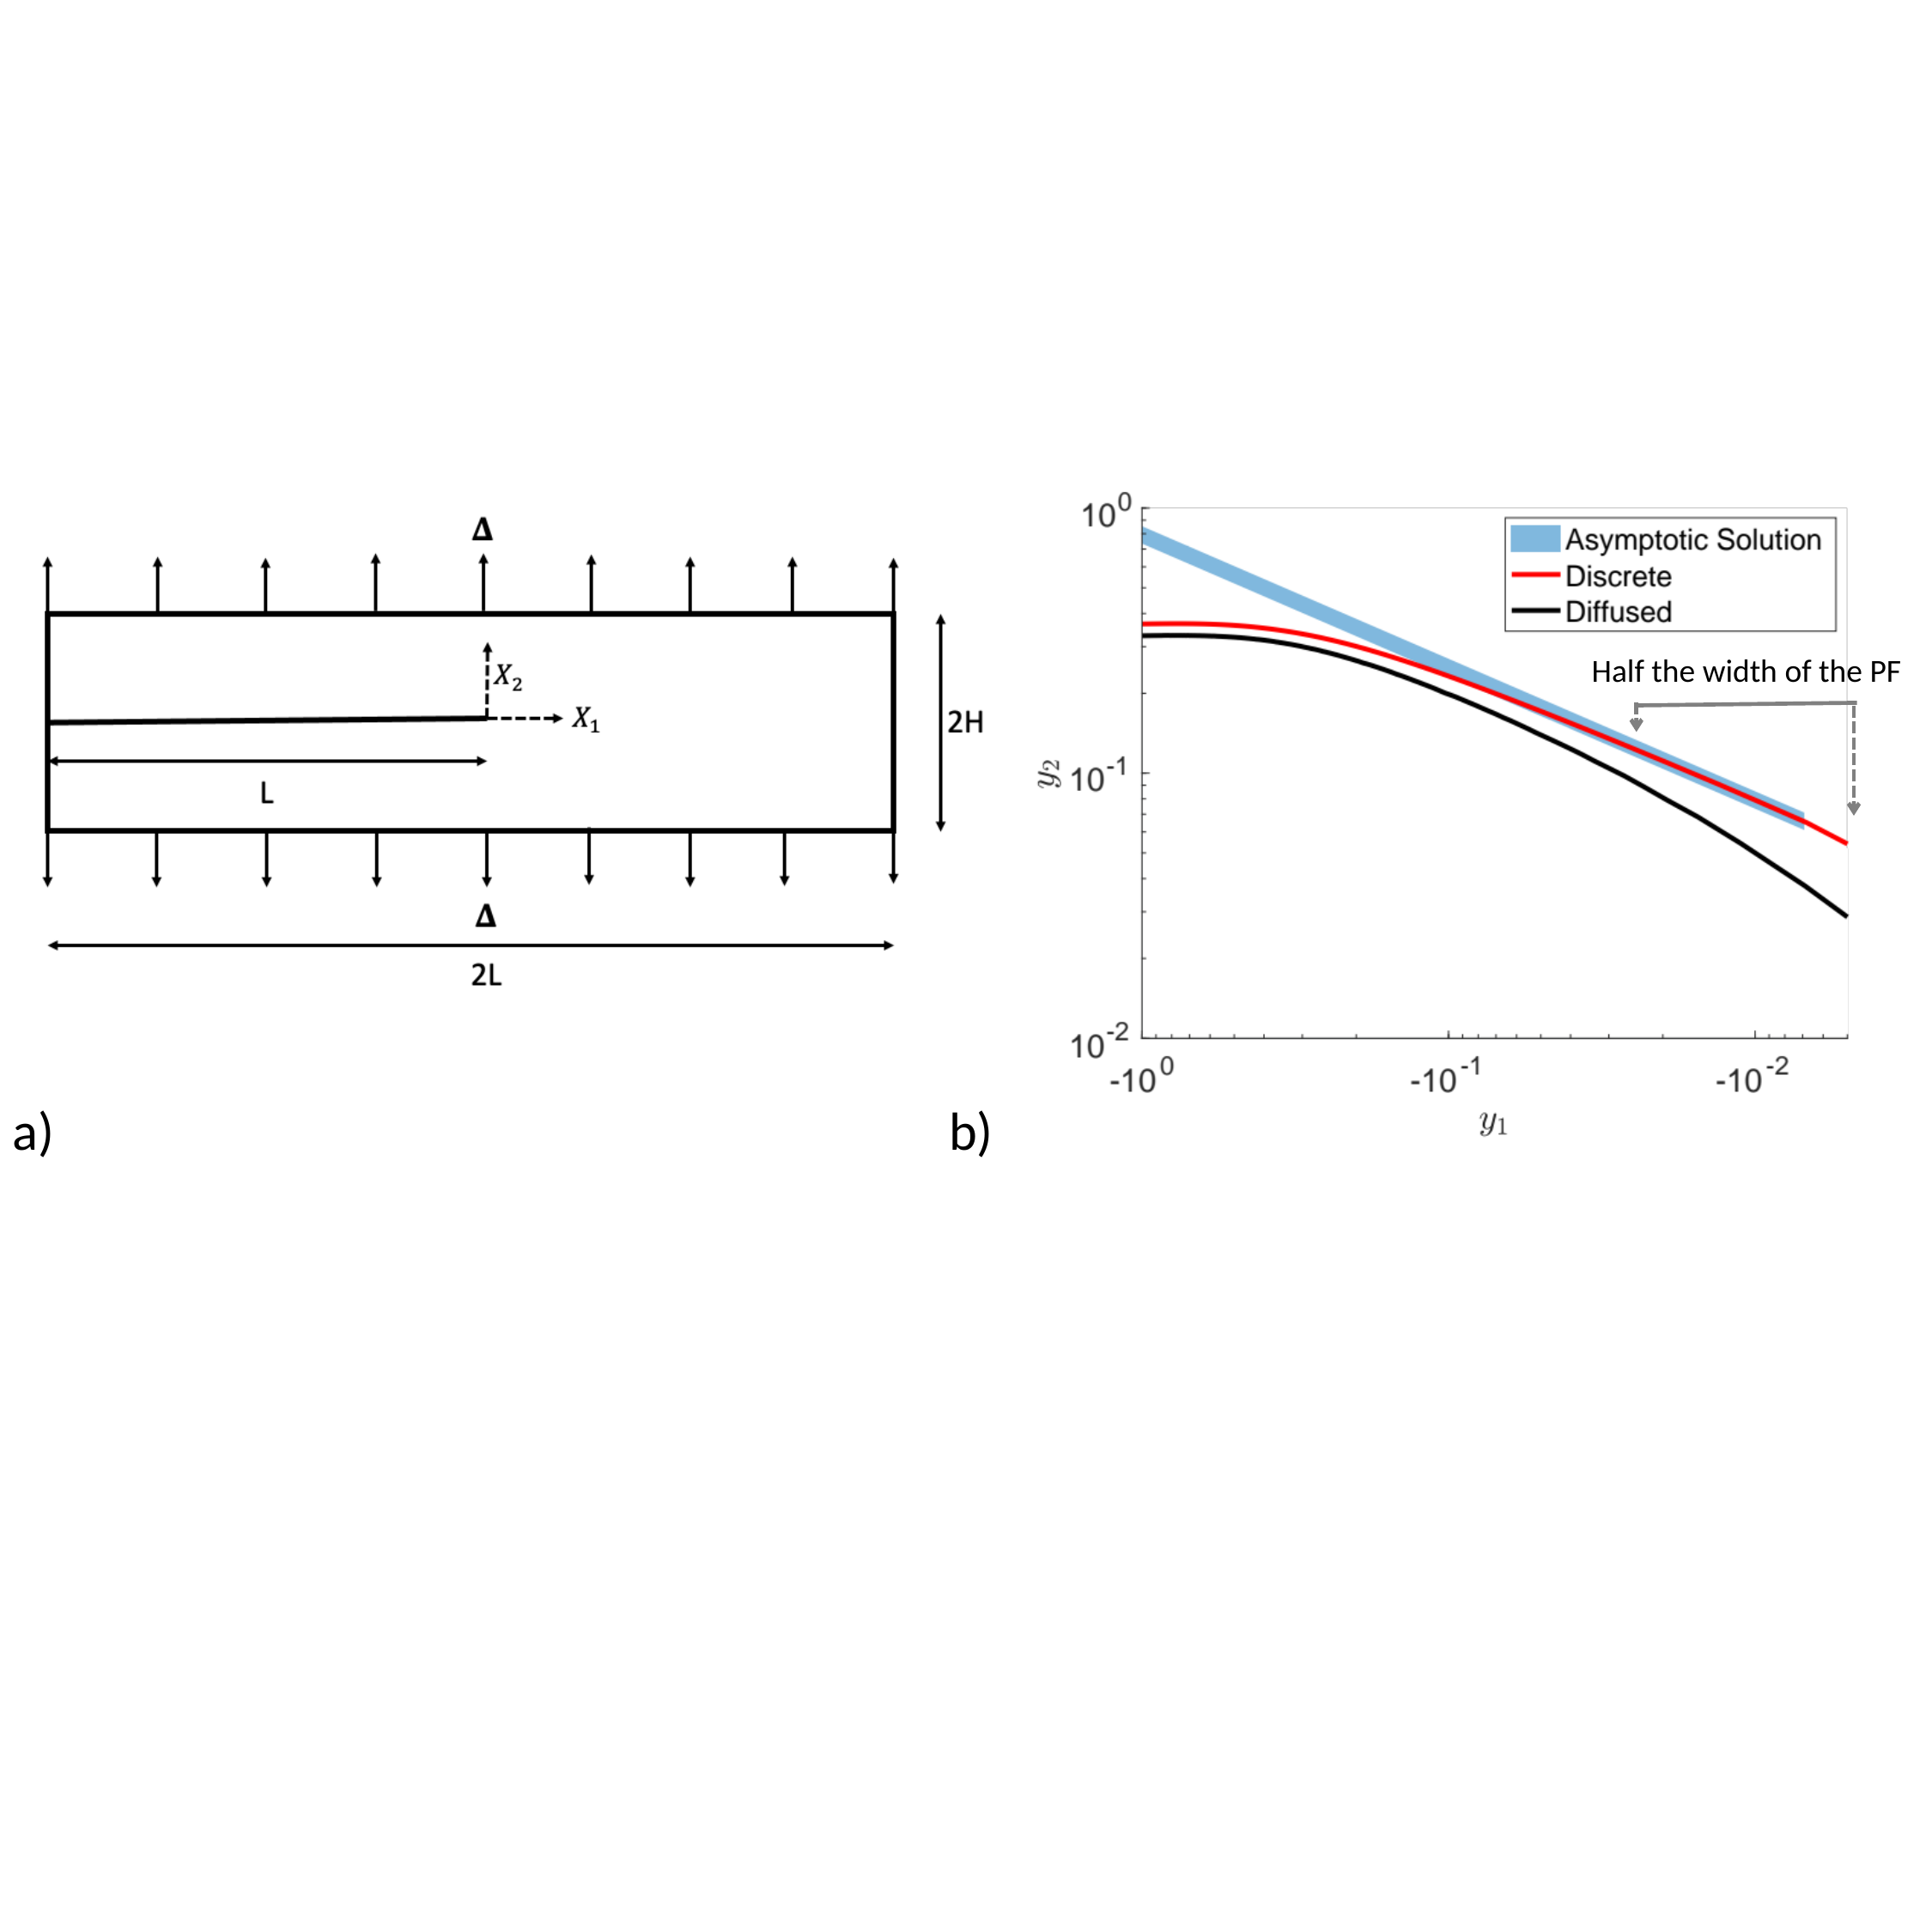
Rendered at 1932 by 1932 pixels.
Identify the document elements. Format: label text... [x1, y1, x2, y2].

picture [1024, 457, 1932, 1139]
picture [0, 481, 1002, 1016]
text_box a) [0, 1090, 175, 1168]
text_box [1636, 702, 1857, 706]
text_box b) [936, 1090, 1111, 1168]
